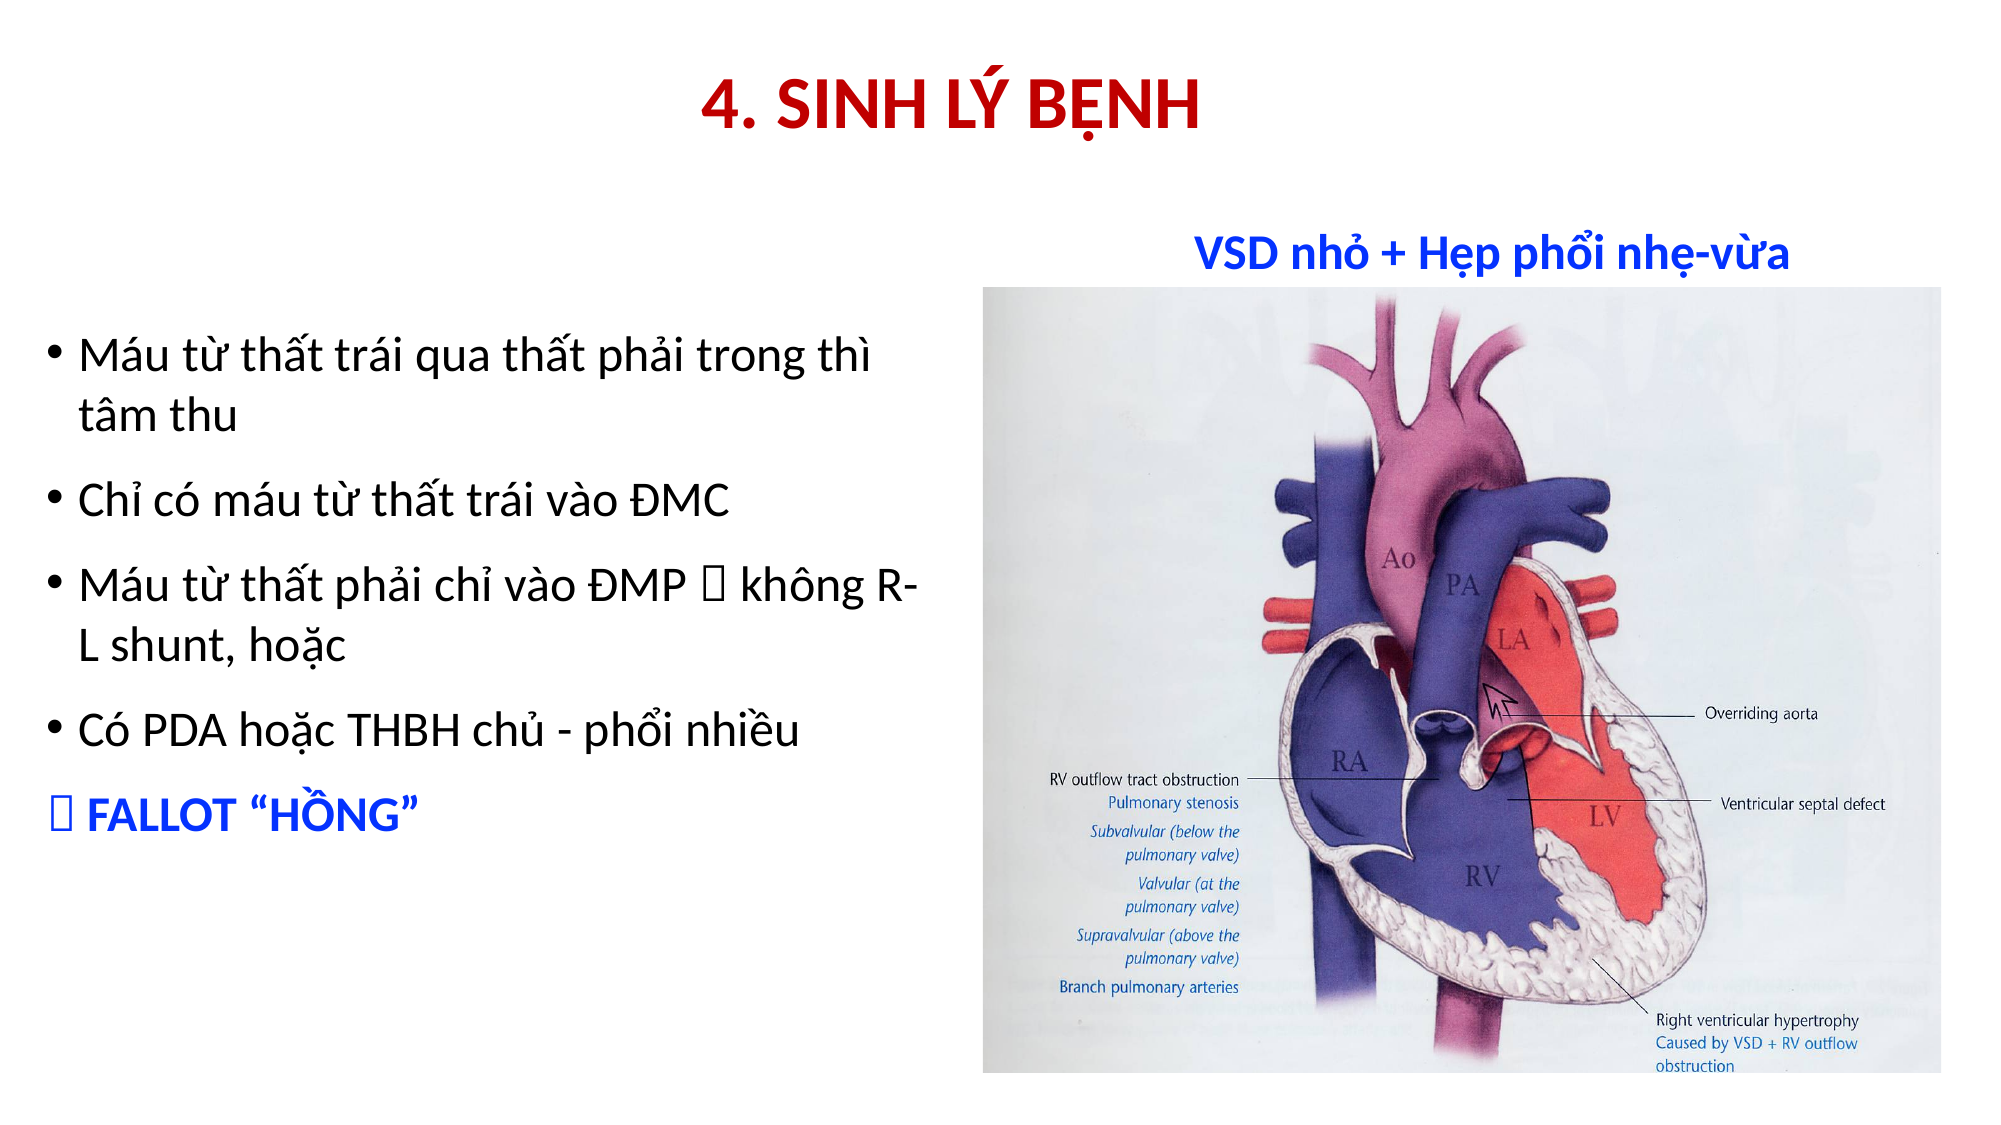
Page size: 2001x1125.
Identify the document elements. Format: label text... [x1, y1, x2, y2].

text_box VSD nhỏ + Hẹp phổi nhẹ-vừa [1124, 212, 1862, 287]
list Máu từ thất trái qua thất phải trong thì tâm thu Chỉ có máu từ thất trái vào ĐMC Máu từ thất phải chỉ vào ĐMP  không R-L shunt, hoặc Có PDA hoặc THBH chủ - phổi nhiều  FALLOT “HỒNG” [31, 313, 952, 950]
picture [982, 287, 1942, 1074]
title 4. SINH LÝ BỆNH [89, 46, 1815, 163]
